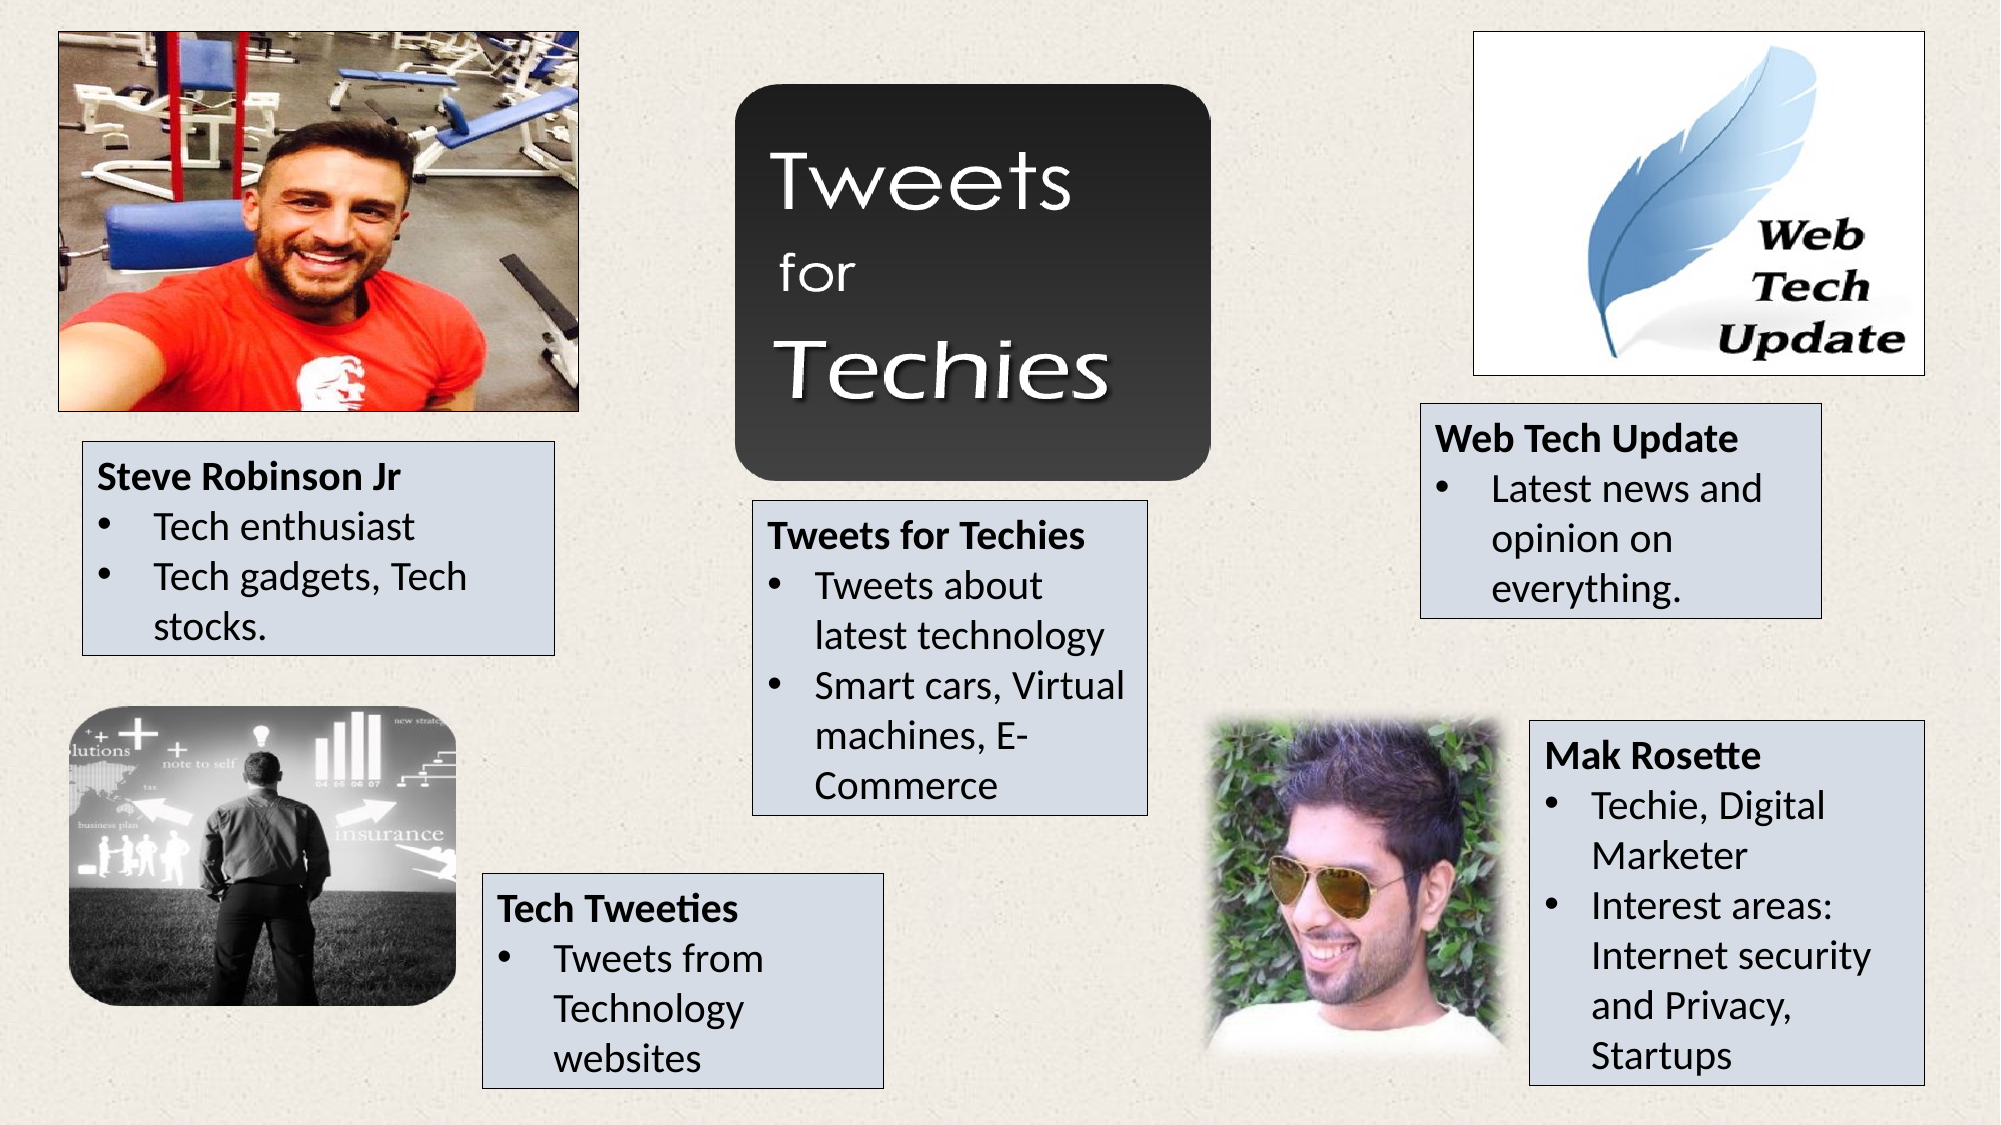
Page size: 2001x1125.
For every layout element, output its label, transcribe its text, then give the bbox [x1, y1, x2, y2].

picture [1473, 31, 1925, 376]
picture [1196, 706, 1515, 1071]
text_box Tech Tweeties Tweets from Technology websites [482, 873, 884, 1089]
text_box Tweets for Techies Tweets about latest technology Smart cars, Virtual machines, E-Commerce [752, 500, 1148, 816]
picture [58, 31, 579, 412]
picture [69, 706, 456, 1006]
text_box Web Tech Update Latest news and opinion on everything. [1420, 403, 1822, 619]
text_box Steve Robinson Jr Tech enthusiast Tech gadgets, Tech stocks. [82, 441, 555, 656]
picture [735, 84, 1211, 481]
text_box Mak Rosette Techie, Digital Marketer Interest areas: Internet security and Privacy, Startups [1529, 720, 1925, 1086]
